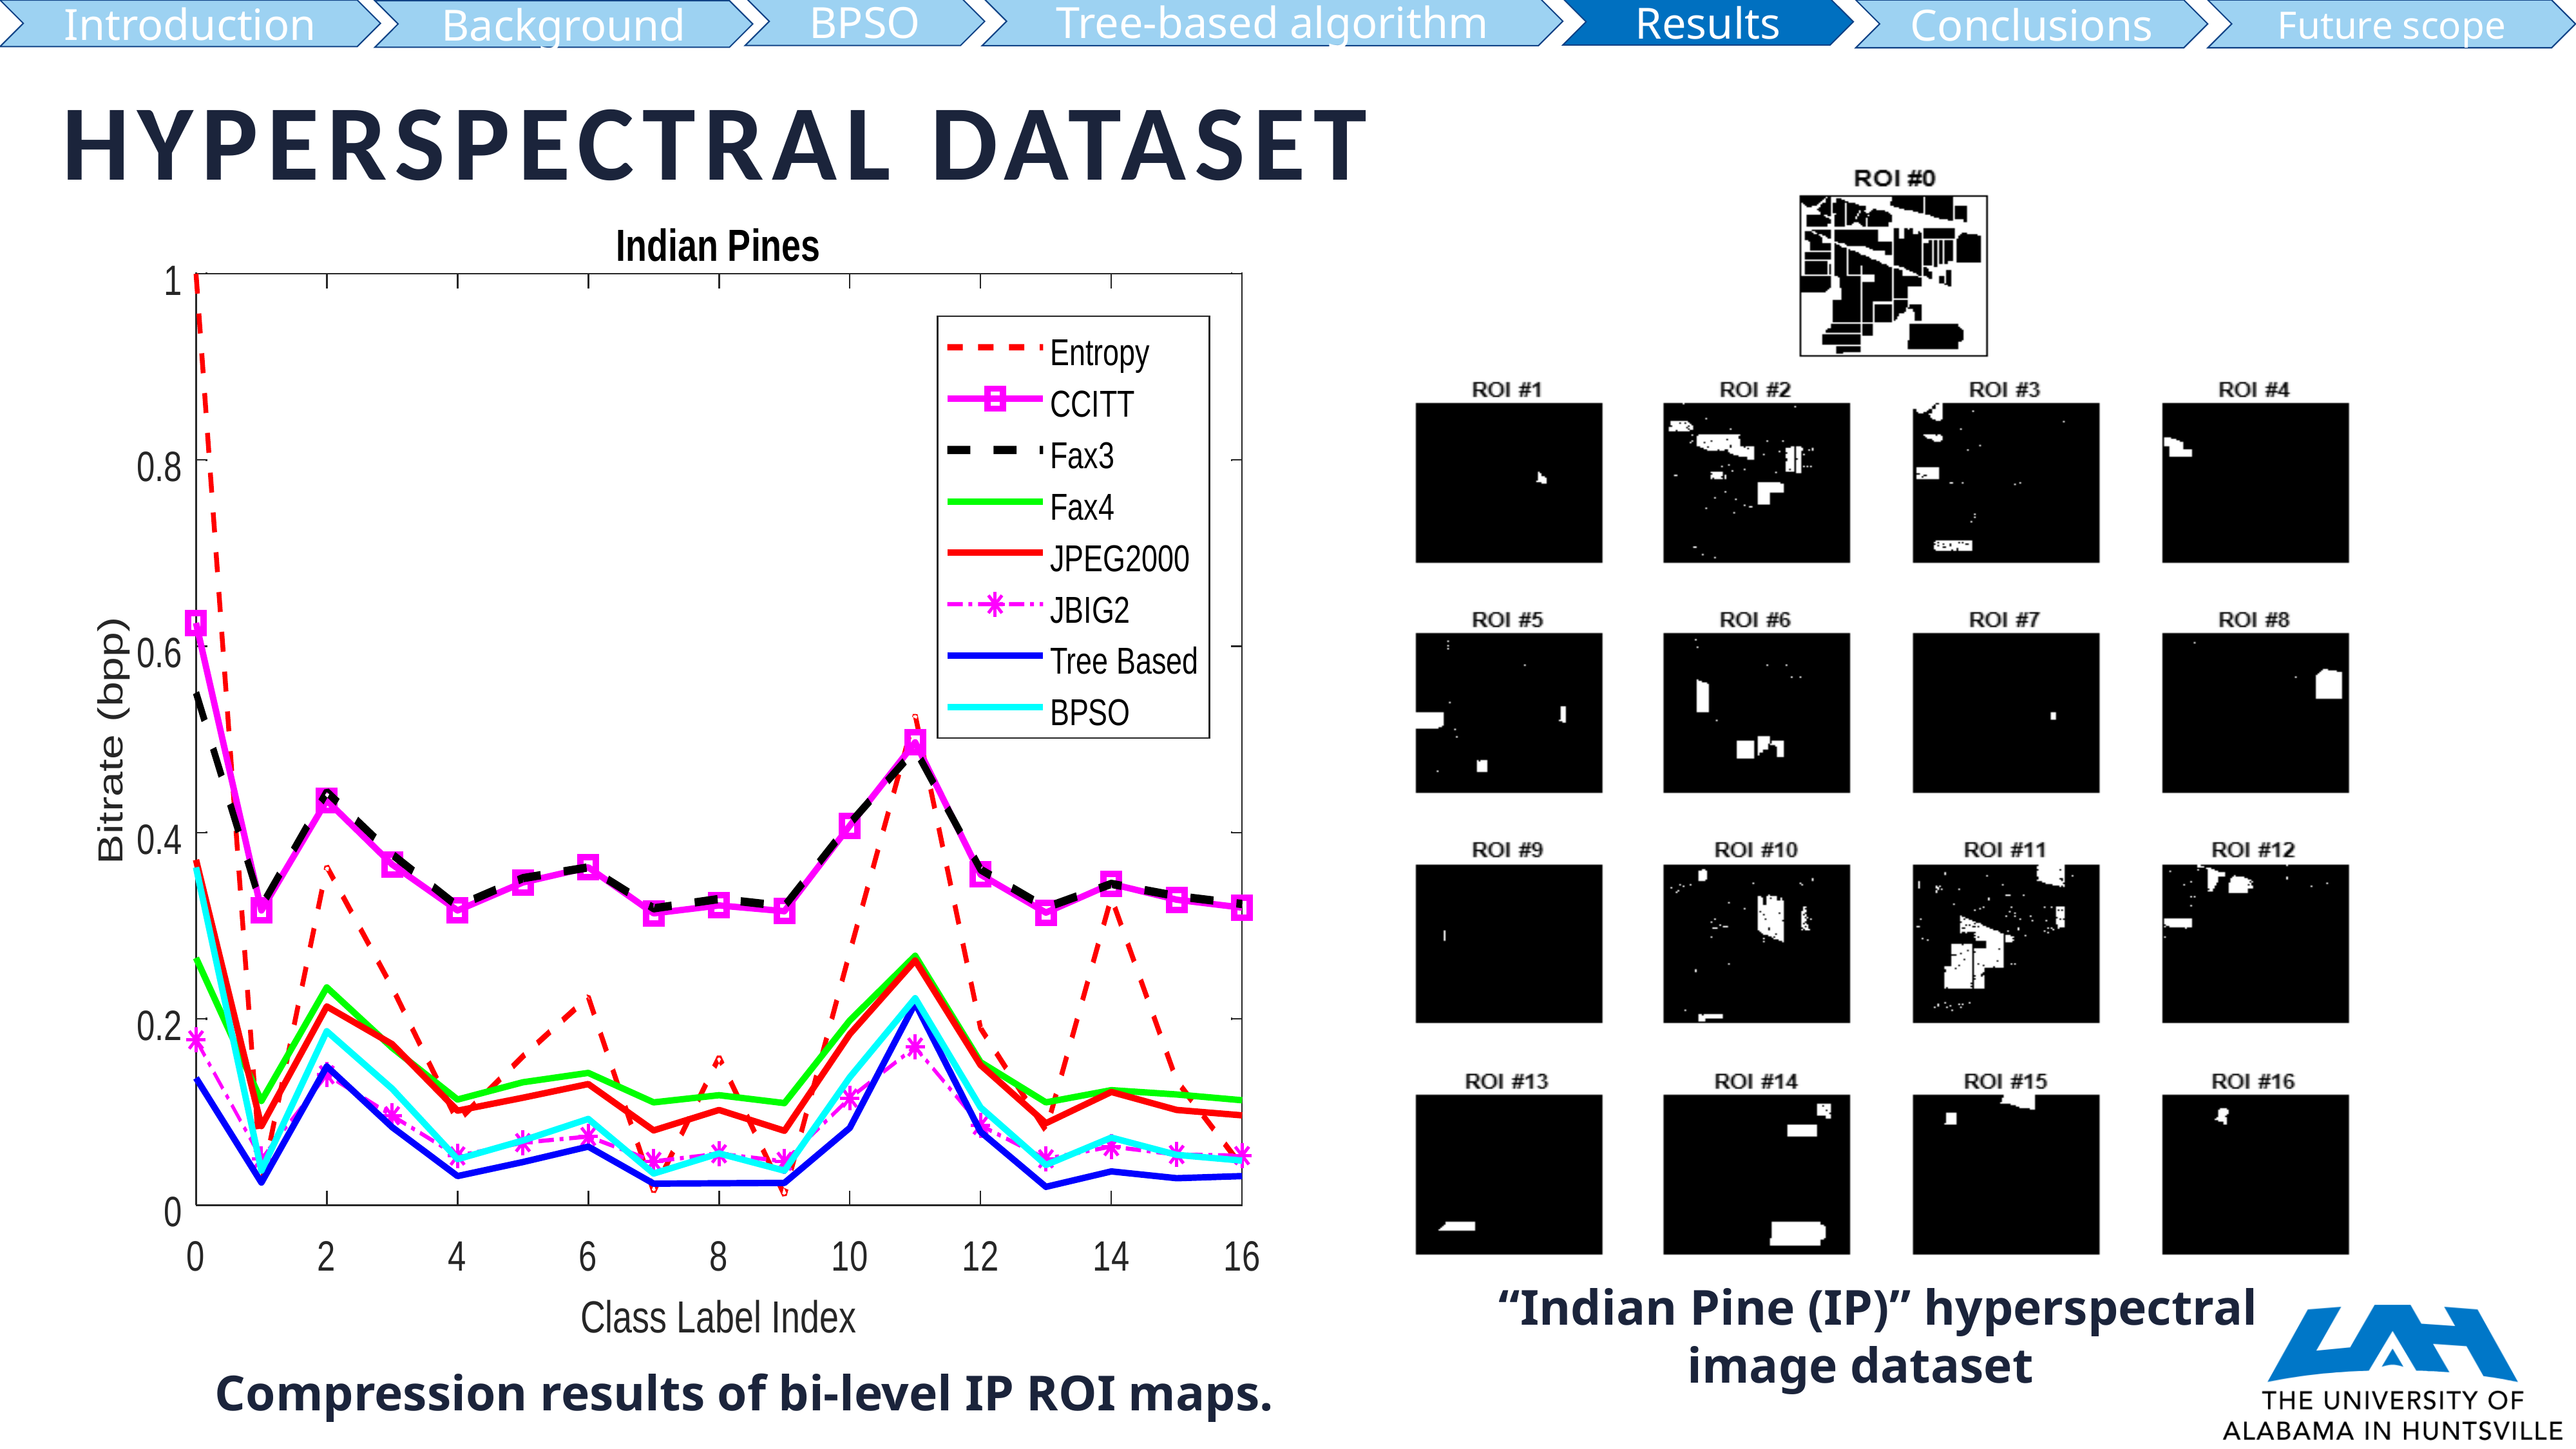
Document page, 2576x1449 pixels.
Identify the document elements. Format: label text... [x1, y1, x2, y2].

text_box Results [1561, 0, 1855, 46]
text_box Introduction [0, 0, 382, 48]
picture [1409, 149, 2358, 1265]
text_box “Indian Pine (IP)” hyperspectral image dataset [1489, 1271, 2358, 1397]
picture [2217, 1302, 2566, 1444]
text_box Tree-based algorithm [980, 0, 1564, 46]
picture [21, 188, 1368, 1336]
text_box Future scope [2206, 0, 2576, 49]
text_box Compression results of bi-level IP ROI maps. [205, 1357, 1329, 1425]
text_box Conclusions [1854, 0, 2209, 49]
text_box Background [373, 0, 754, 48]
text_box BPSO [743, 0, 986, 46]
text_box HYPERSPECTRAL DATASET [52, 68, 1379, 207]
